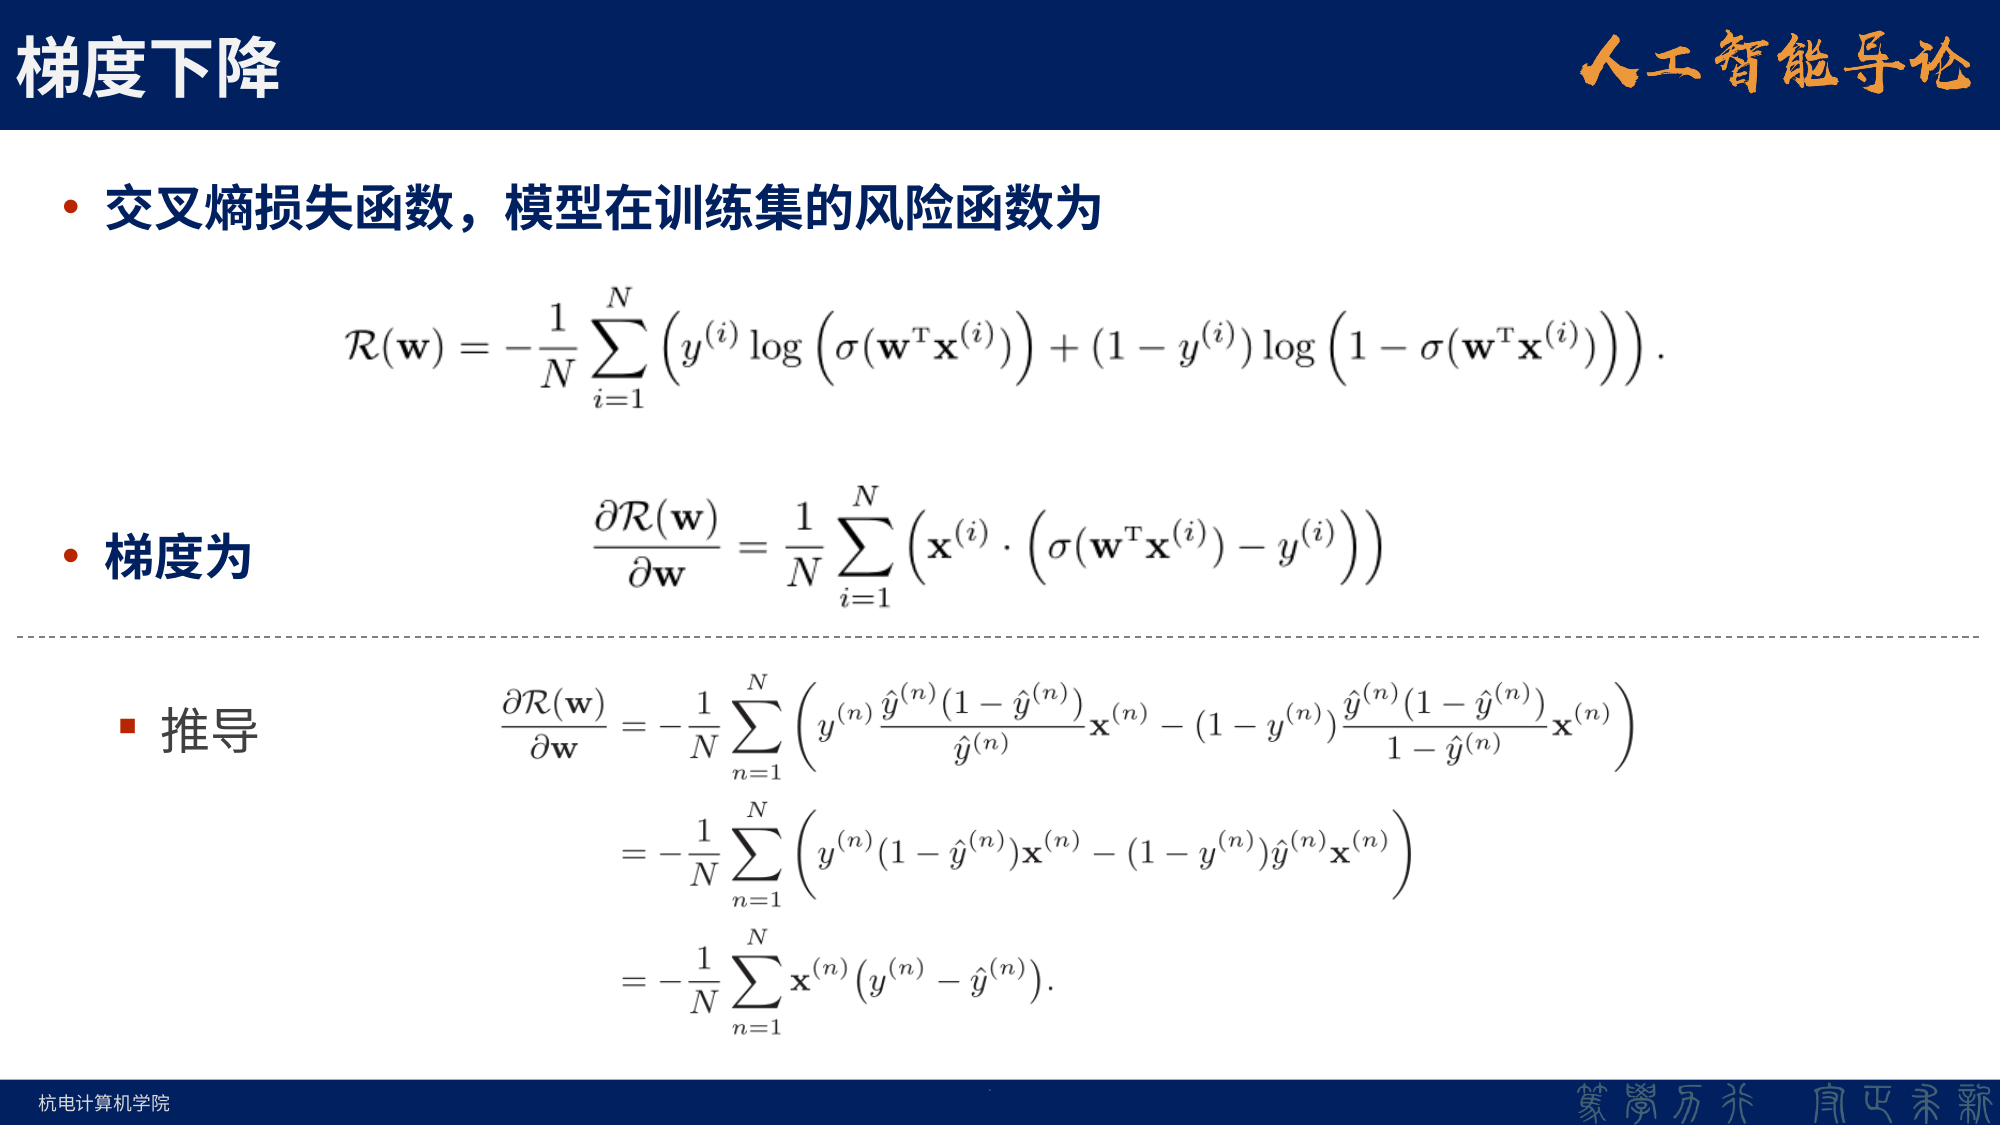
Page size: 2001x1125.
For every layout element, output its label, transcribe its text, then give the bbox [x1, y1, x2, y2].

picture [490, 652, 1652, 1055]
title 梯度下降 [0, 9, 2000, 122]
picture [569, 475, 1430, 622]
picture [336, 279, 1700, 417]
list 交叉熵损失函数，模型在训练集的风险函数为 梯度为 推导 [46, 648, 1954, 1059]
list 交叉熵损失函数，模型在训练集的风险函数为 梯度为 推导 [46, 160, 1954, 636]
